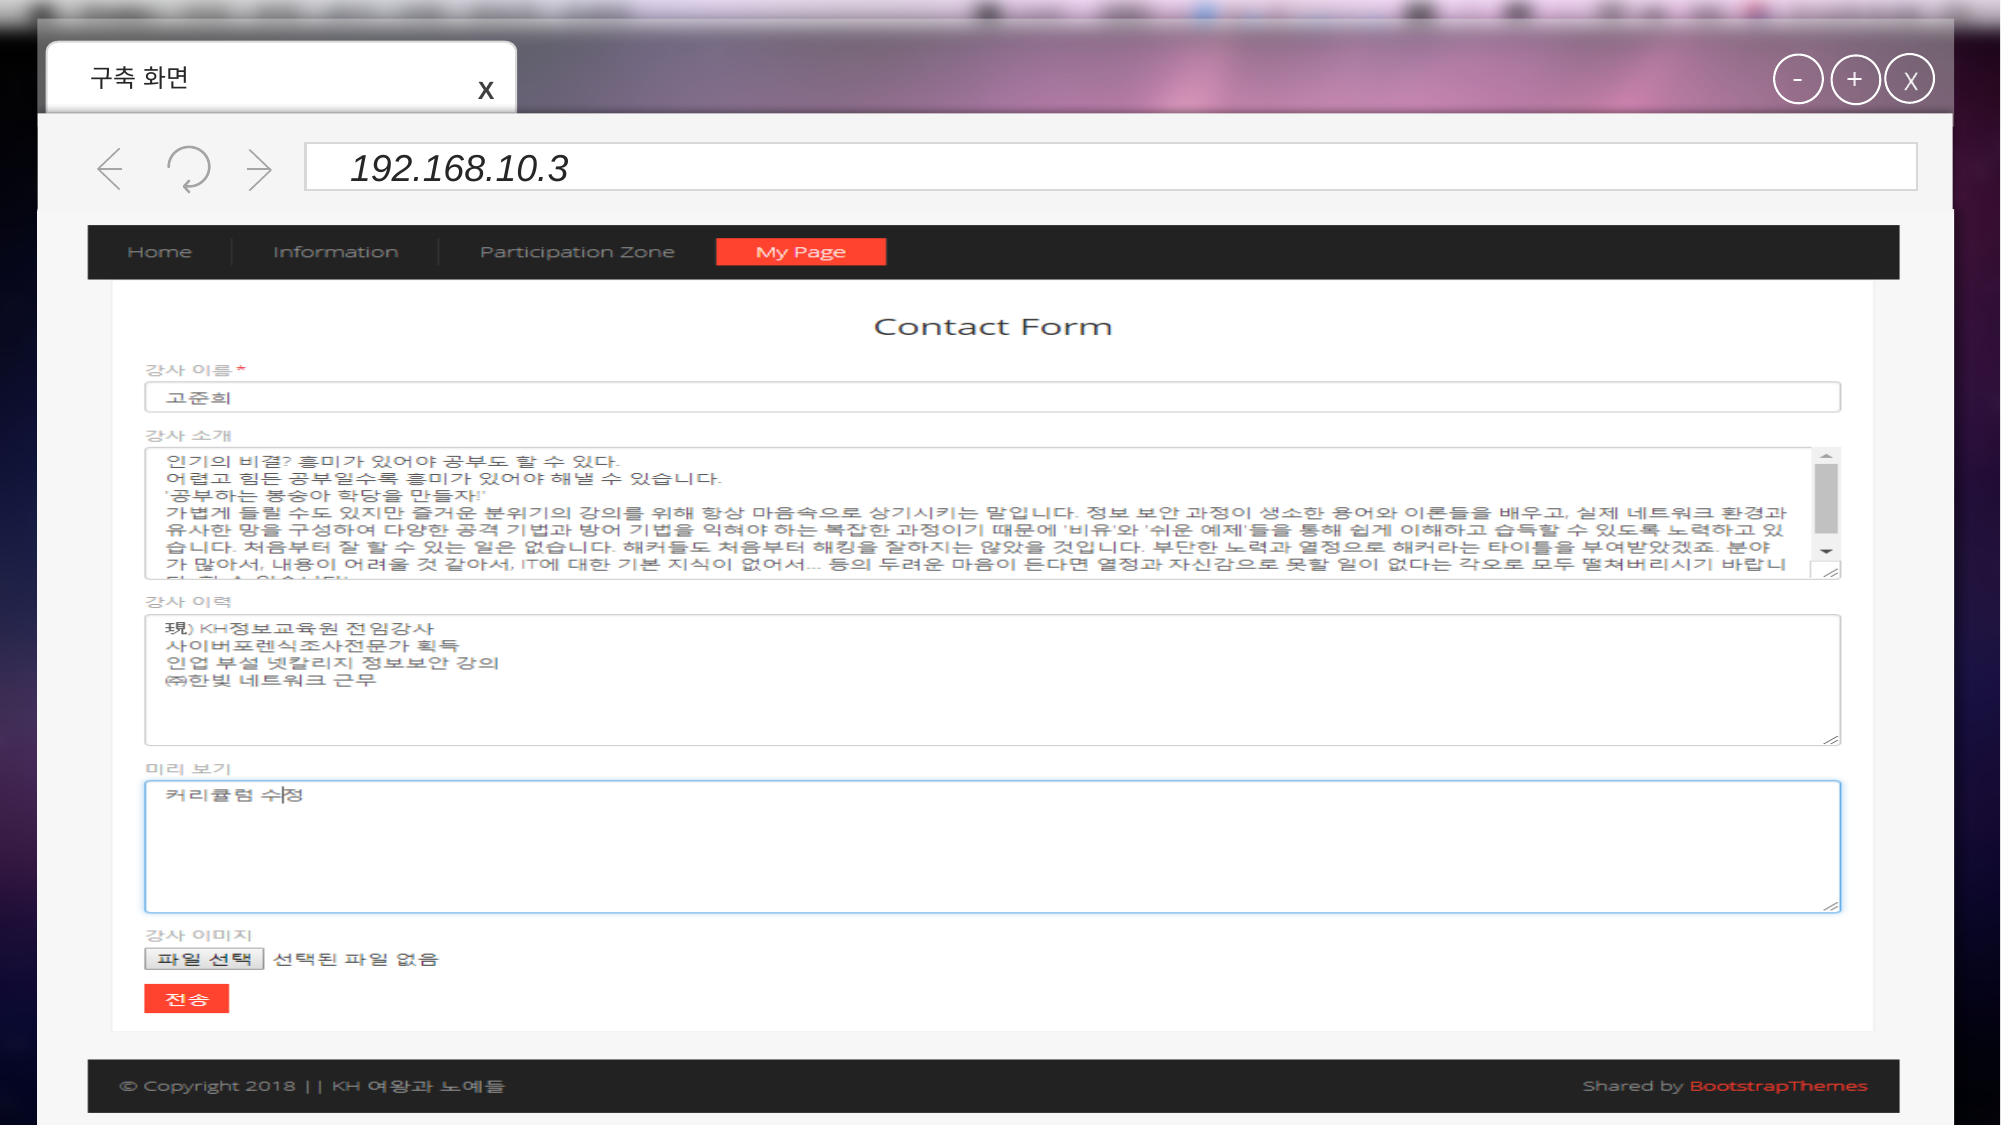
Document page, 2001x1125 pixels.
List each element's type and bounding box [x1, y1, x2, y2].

picture [1888, 56, 1934, 111]
picture [1826, 49, 1883, 113]
picture [0, 0, 2001, 1125]
text_box [37, 18, 1955, 1125]
picture [1773, 49, 1822, 113]
